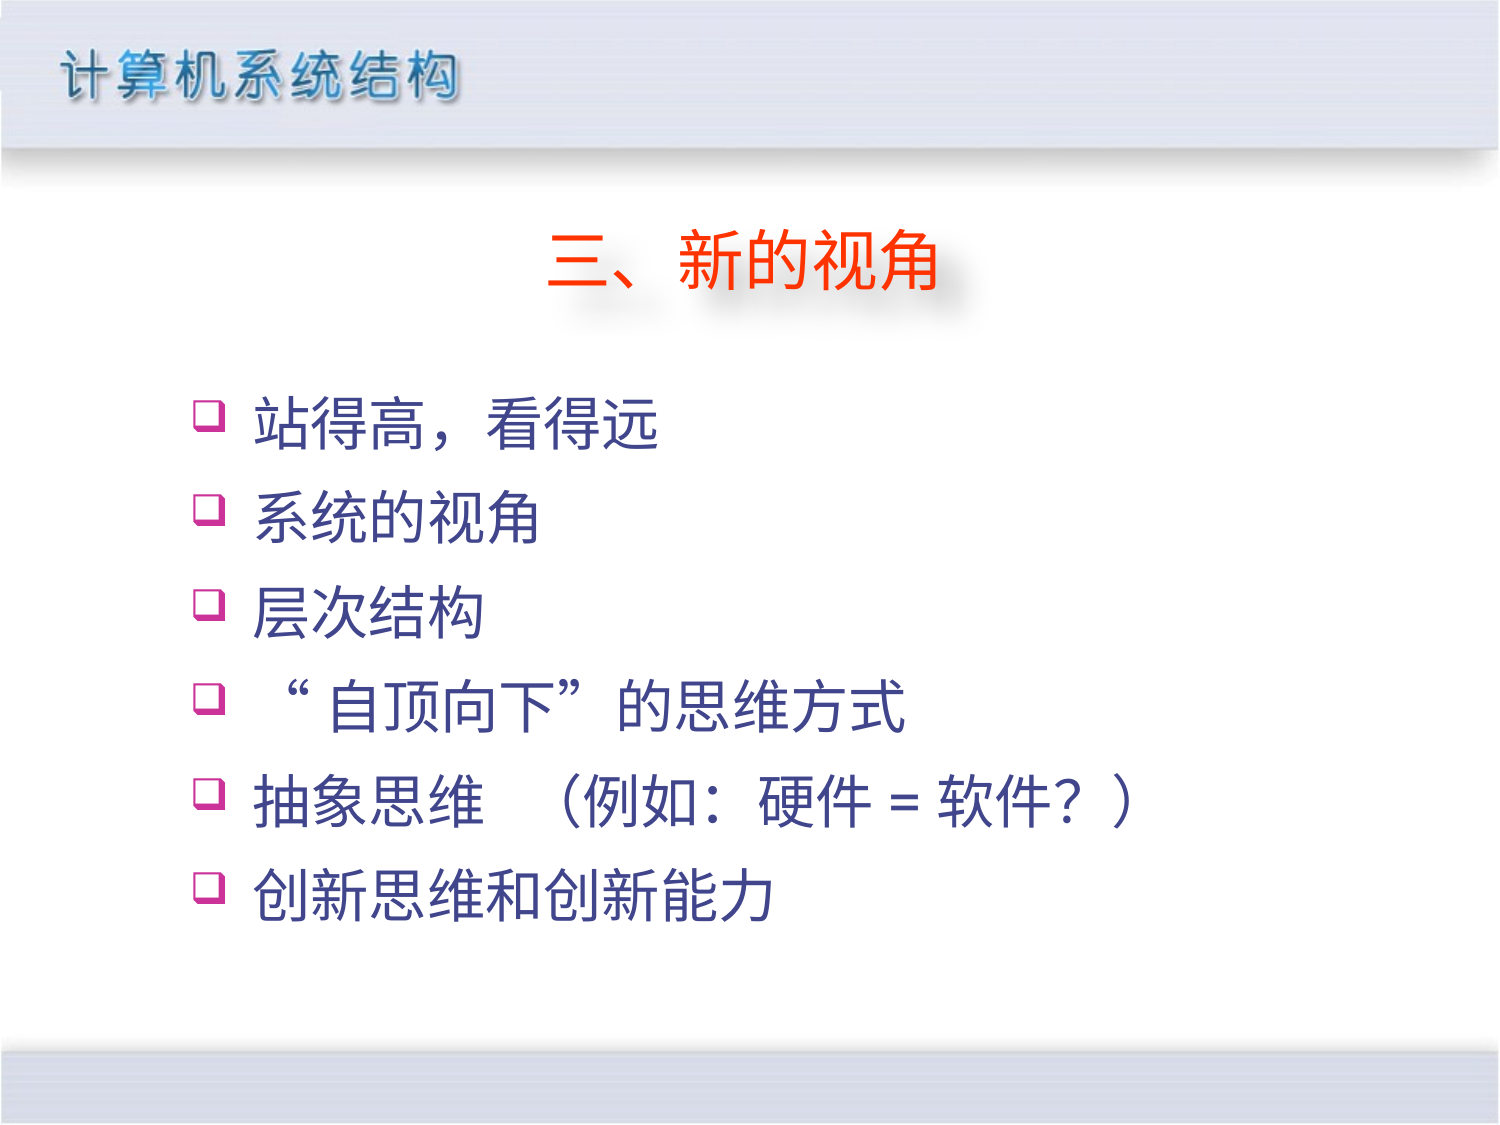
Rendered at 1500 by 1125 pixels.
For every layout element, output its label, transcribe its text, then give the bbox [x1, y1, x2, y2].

text_box 站得高，看得远 系统的视角 层次结构 “自顶向下”的思维方式 抽象思维 （例如：硬件=软件？） 创新思维和创新能力 [174, 330, 1350, 937]
text_box 三、新的视角 [466, 210, 1022, 306]
picture [0, 0, 1500, 1125]
